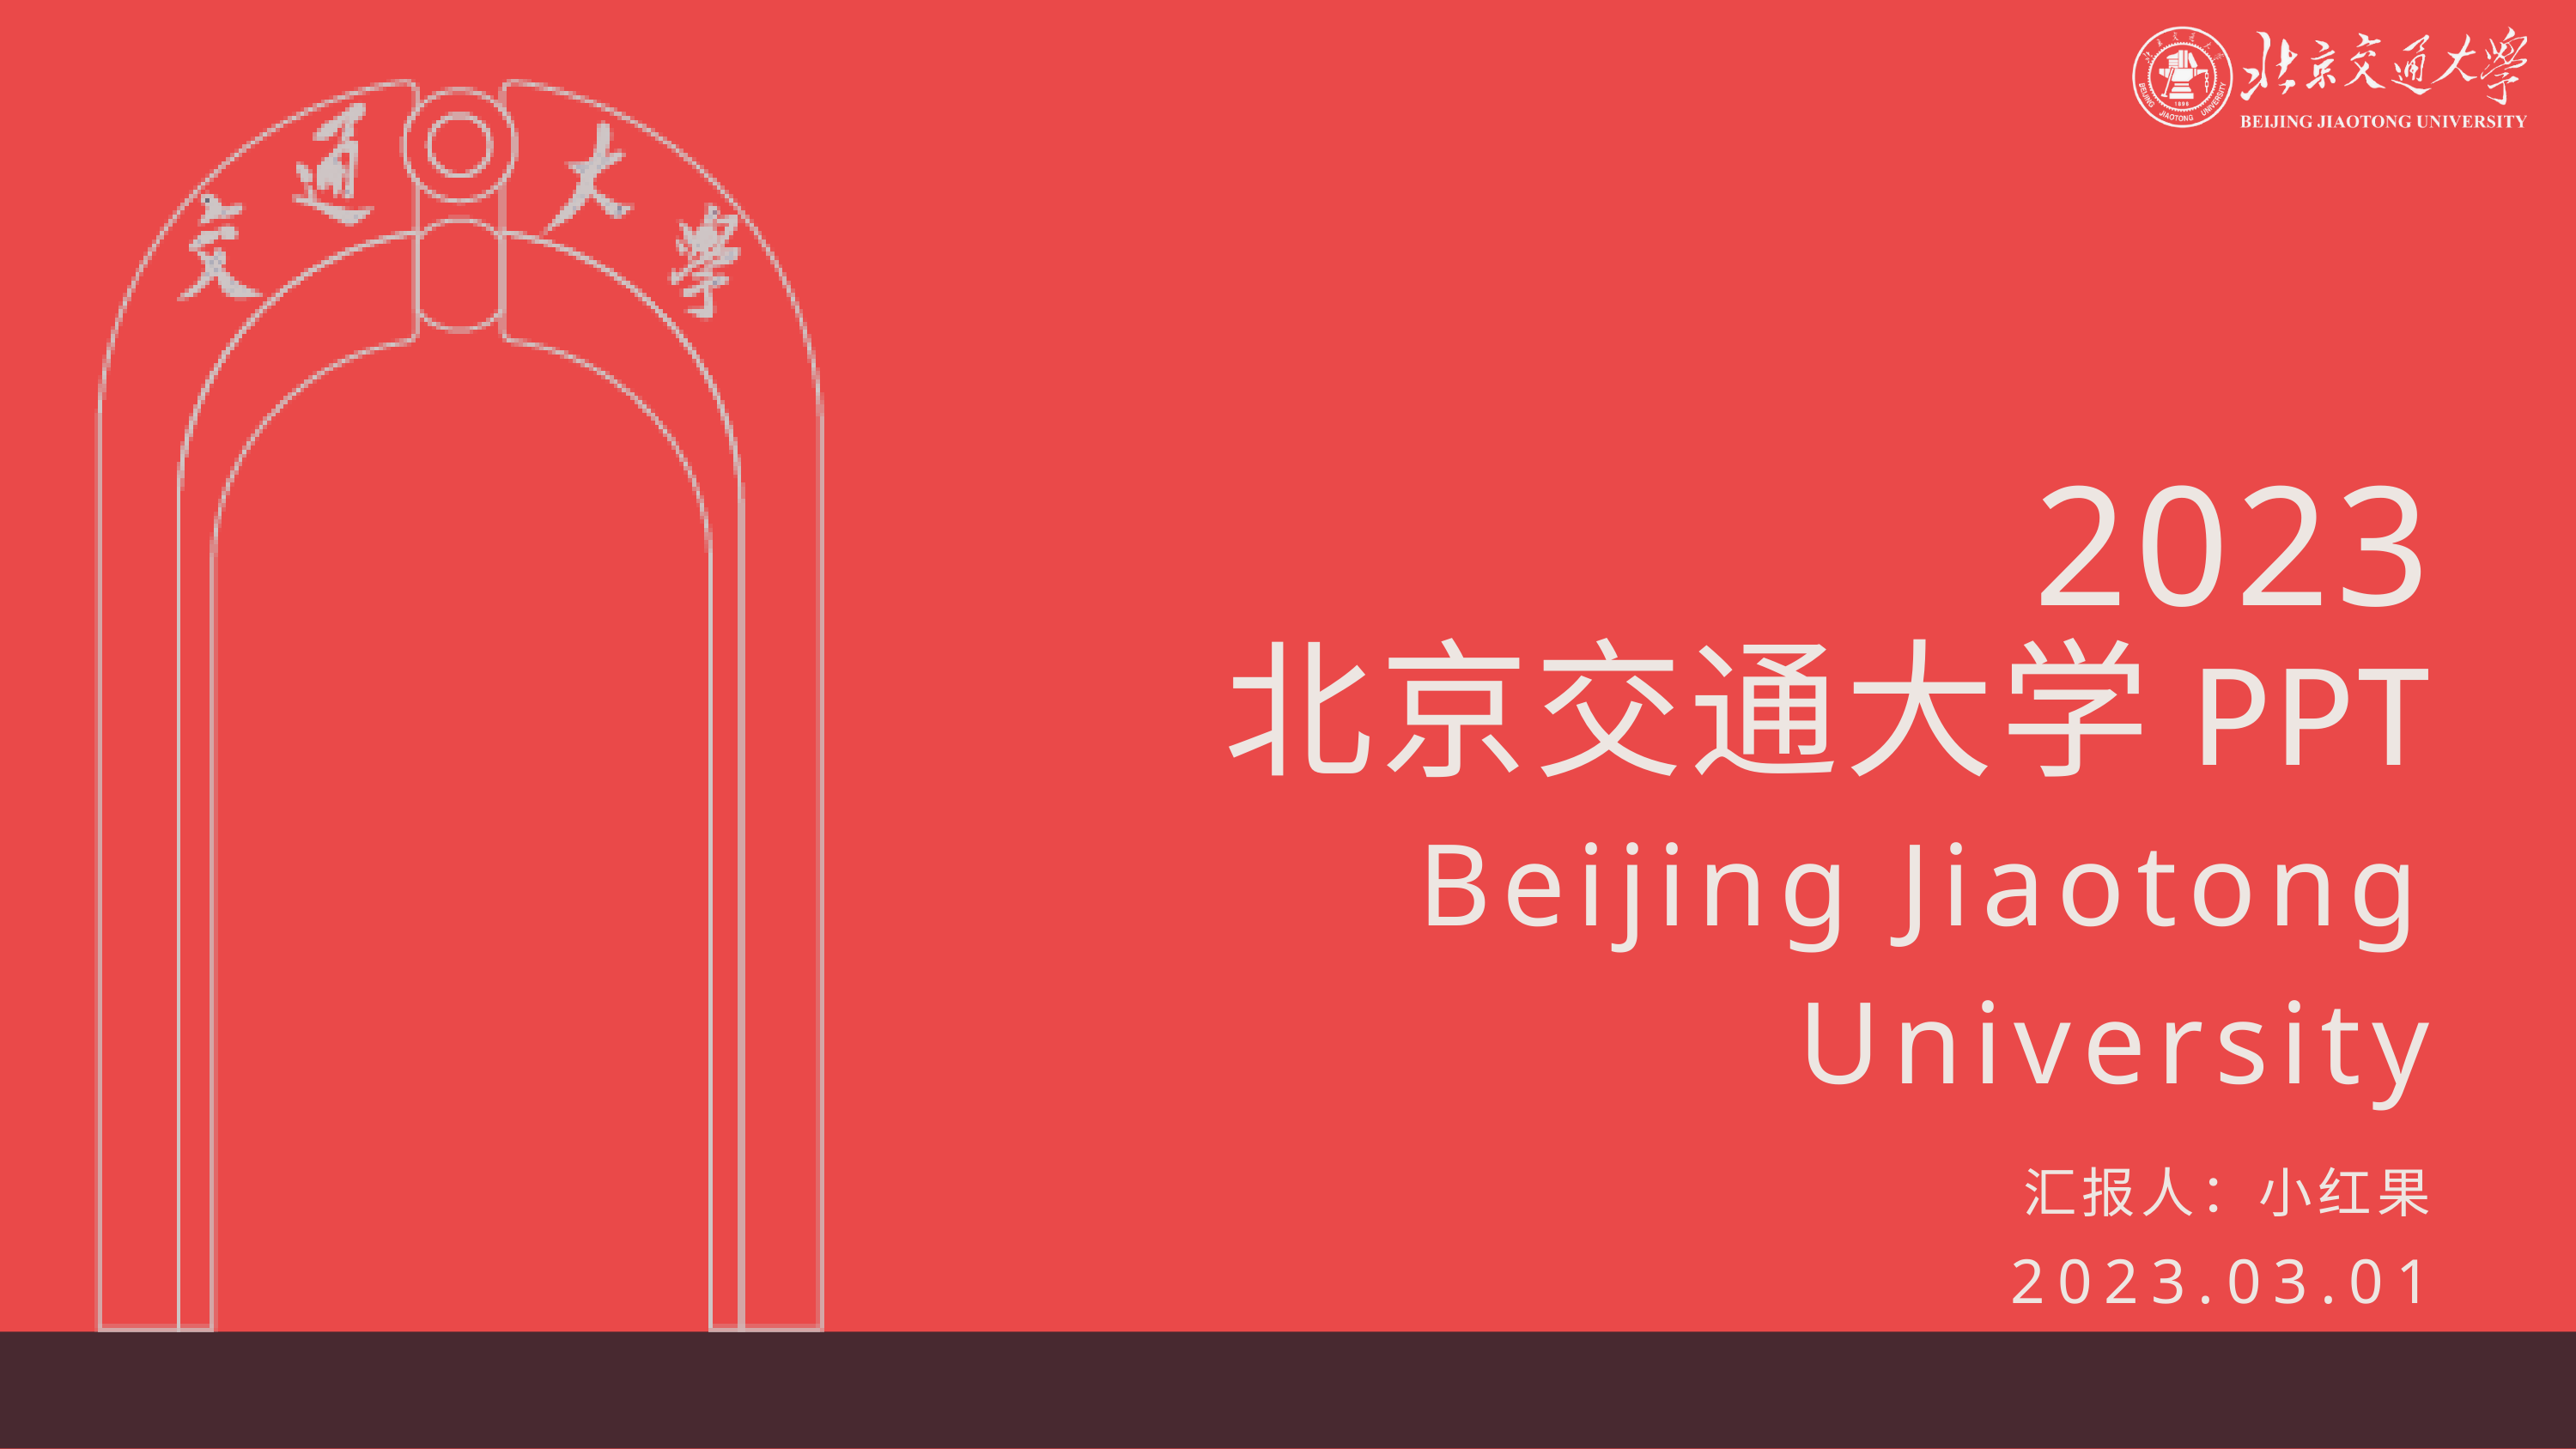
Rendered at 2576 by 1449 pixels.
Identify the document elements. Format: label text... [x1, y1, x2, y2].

text_box 2023.03.01 [829, 1230, 2432, 1317]
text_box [855, 451, 2432, 941]
text_box [0, 1331, 2576, 1449]
picture [94, 78, 825, 1332]
picture [2083, 0, 2576, 164]
text_box 汇报人：小红果 [829, 1142, 2432, 1223]
